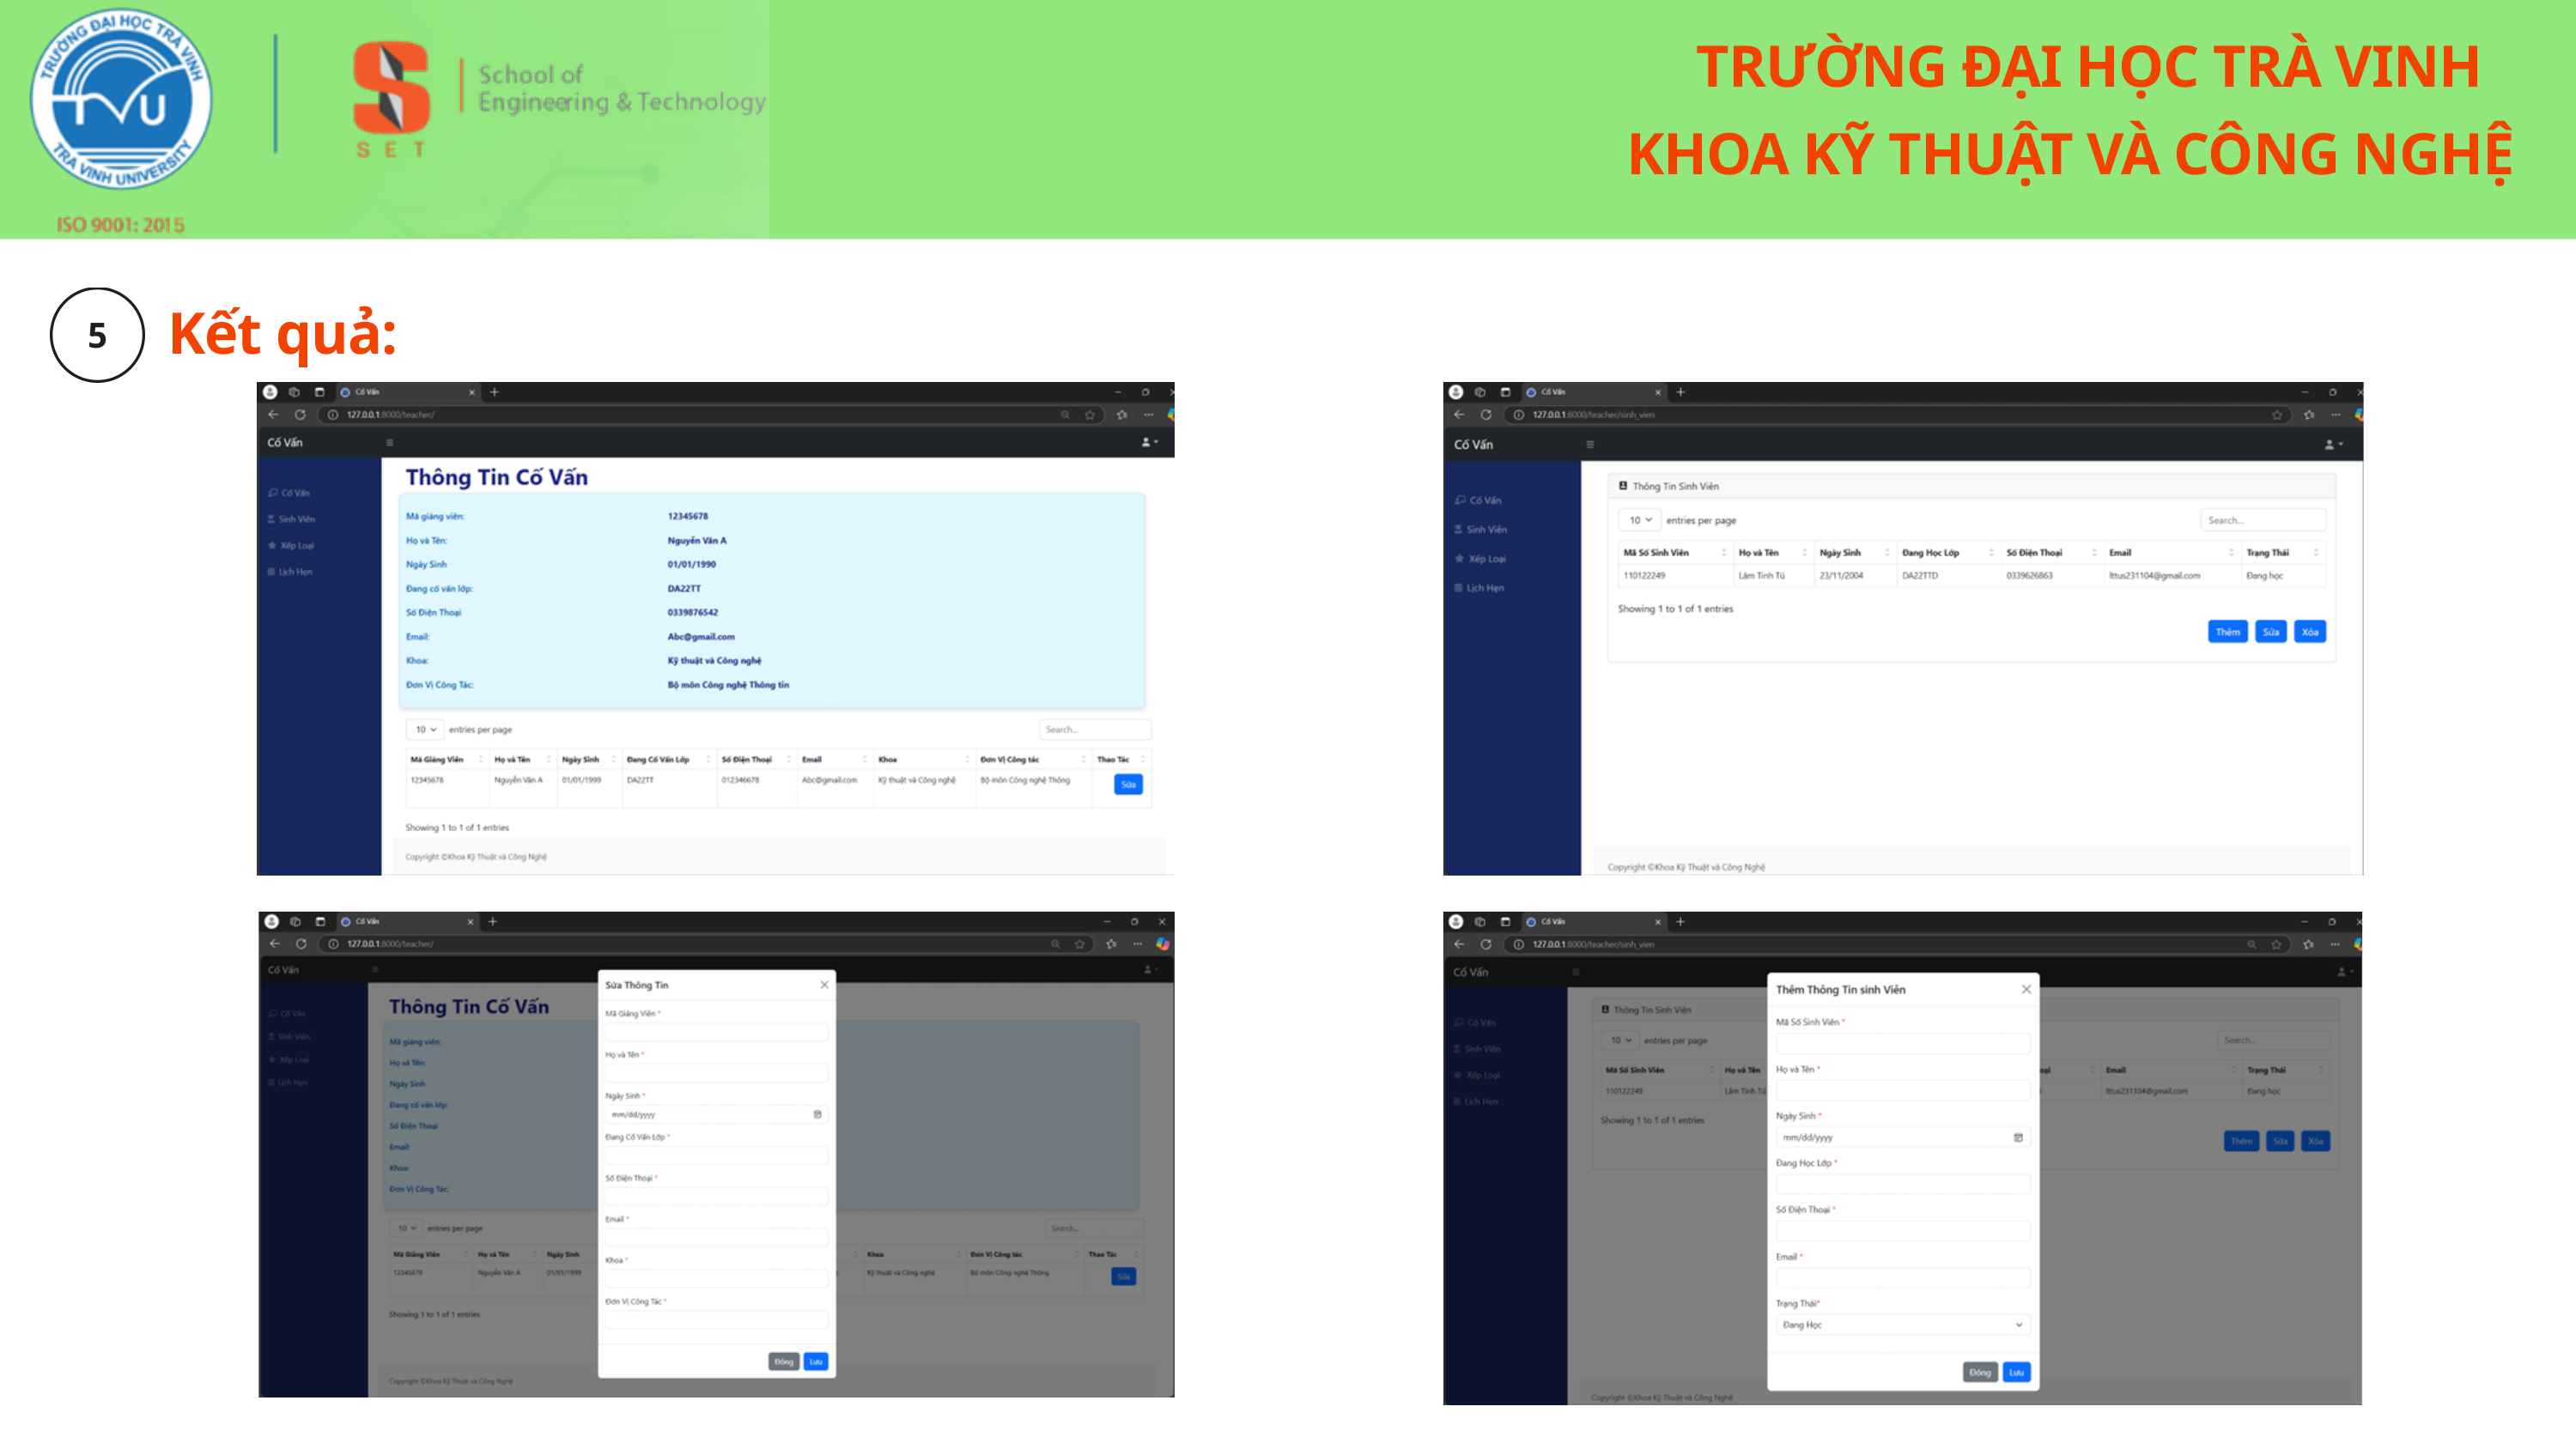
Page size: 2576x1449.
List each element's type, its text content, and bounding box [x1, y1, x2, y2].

text_box [258, 912, 1175, 1397]
text_box [1443, 912, 2363, 1405]
text_box [1443, 382, 2364, 876]
text_box [257, 382, 1175, 876]
text_box [50, 288, 145, 383]
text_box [0, 0, 2576, 239]
text_box Kết quả: [167, 276, 428, 366]
